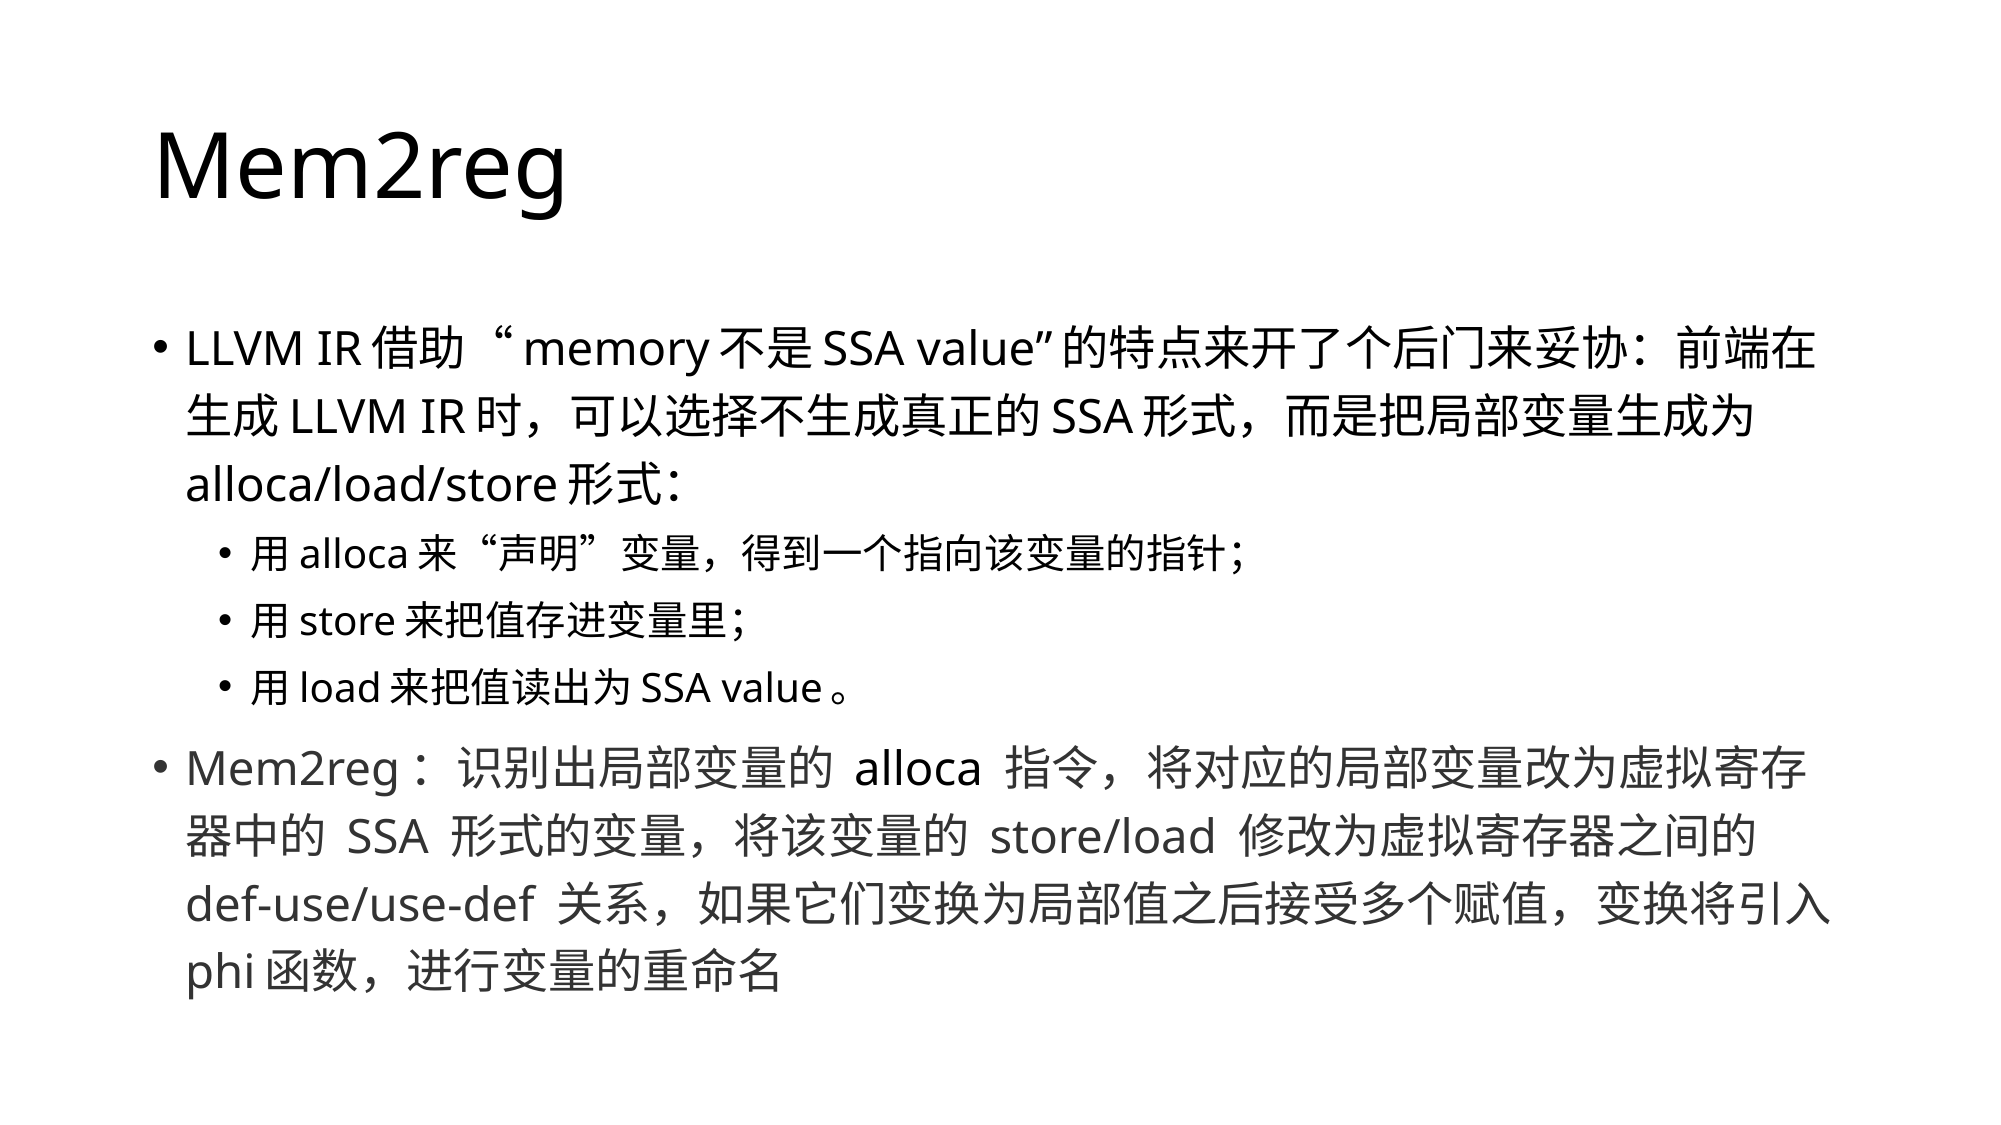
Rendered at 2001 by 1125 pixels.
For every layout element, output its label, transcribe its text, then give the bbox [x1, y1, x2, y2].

list LLVM IR借助“memory不是SSA value”的特点来开了个后门来妥协：前端在生成LLVM IR时，可以选择不生成真正的SSA形式，而是把局部变量生成为alloca/load/store形式： 用alloca来“声明”变量，得到一个指向该变量的指针； 用store来把值存进变量里； 用load来把值读出为SSA value。 Mem2reg：识别出局部变量的 alloca 指令，将对应的局部变量改为虚拟寄存器中的 SSA 形式的变量，将该变量的 store/load 修改为虚拟寄存器之间的 def-use/use-def 关系，如果它们变换为局部值之后接受多个赋值，变换将引入phi函数，进行变量的重命名 [137, 299, 1863, 1014]
title Mem2reg [137, 59, 1863, 278]
